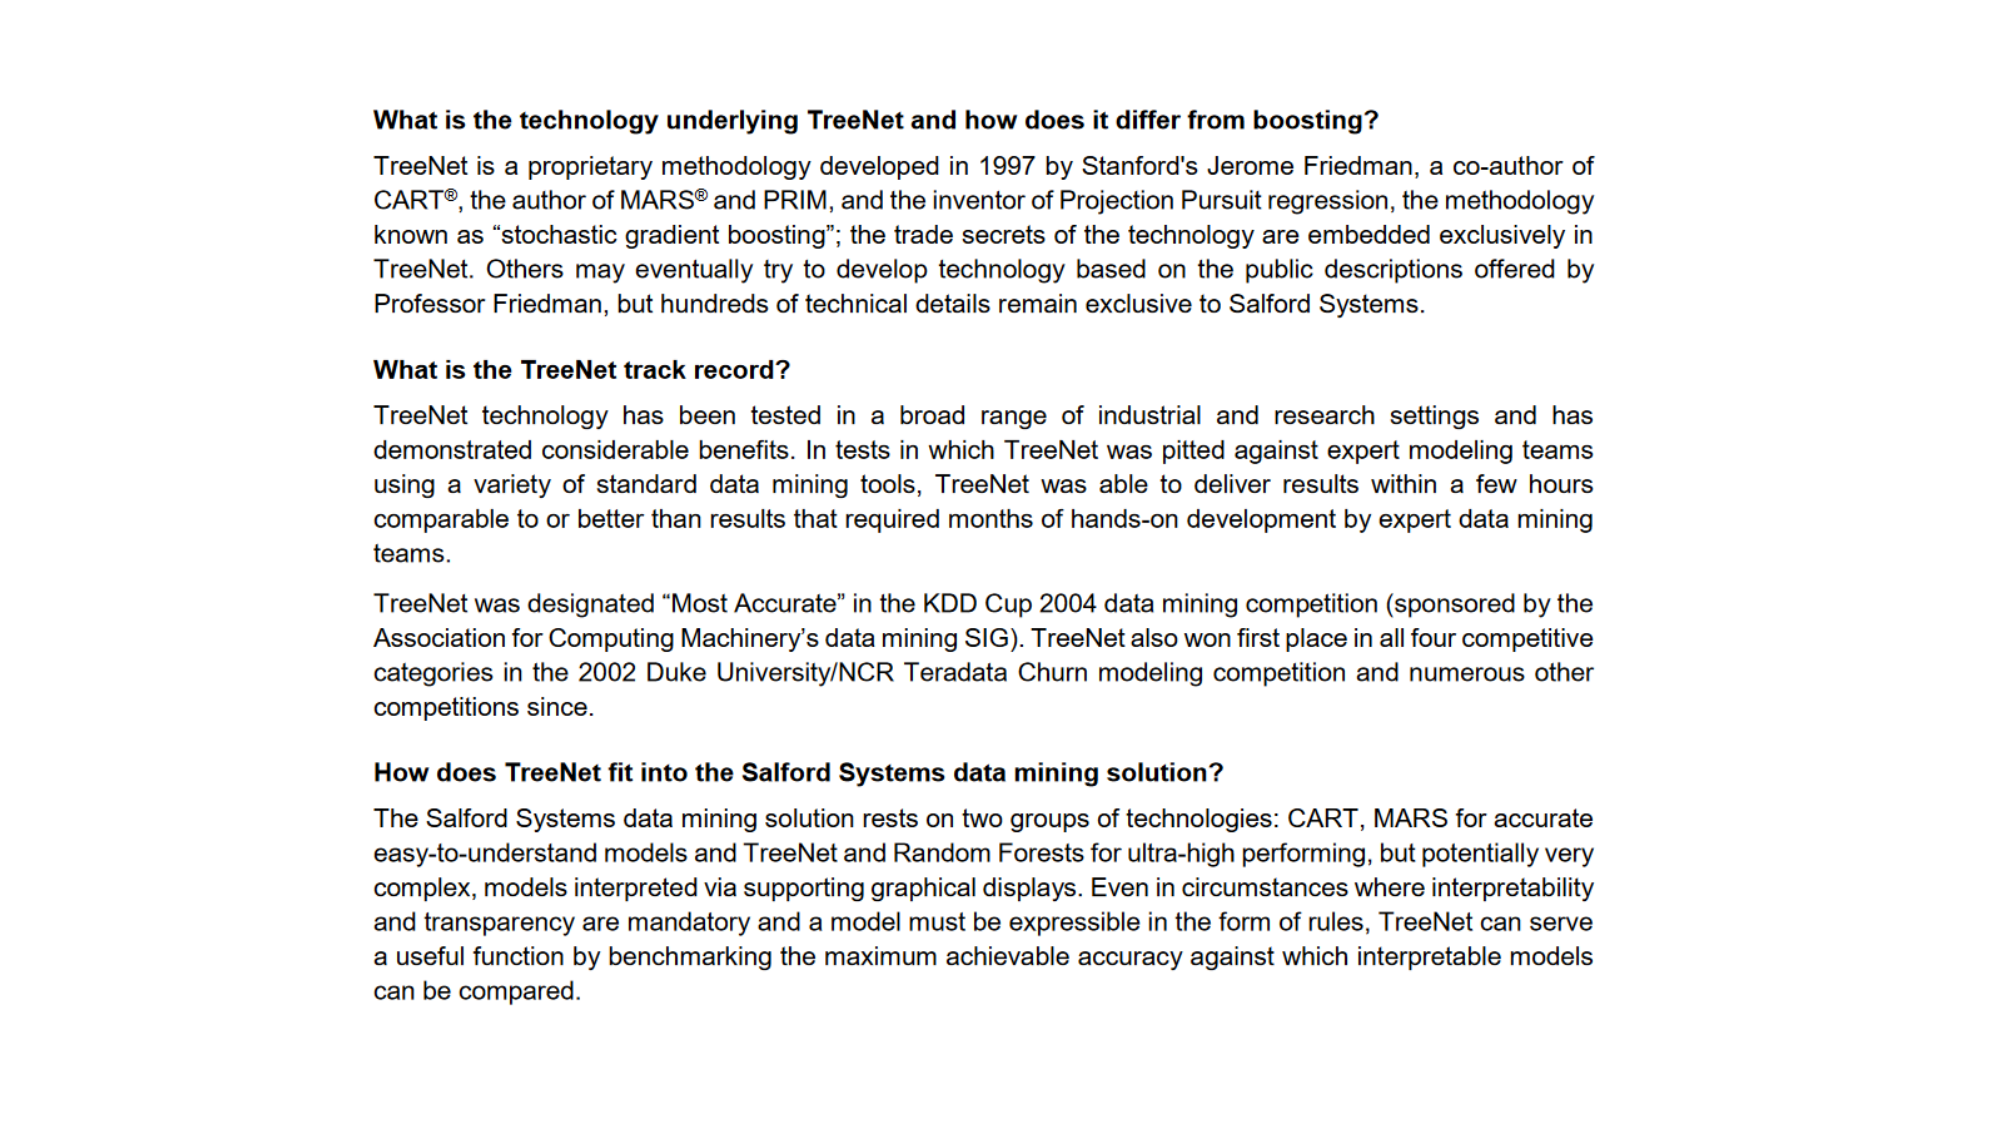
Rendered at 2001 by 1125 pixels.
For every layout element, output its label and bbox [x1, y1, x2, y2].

picture [341, 91, 1659, 1034]
